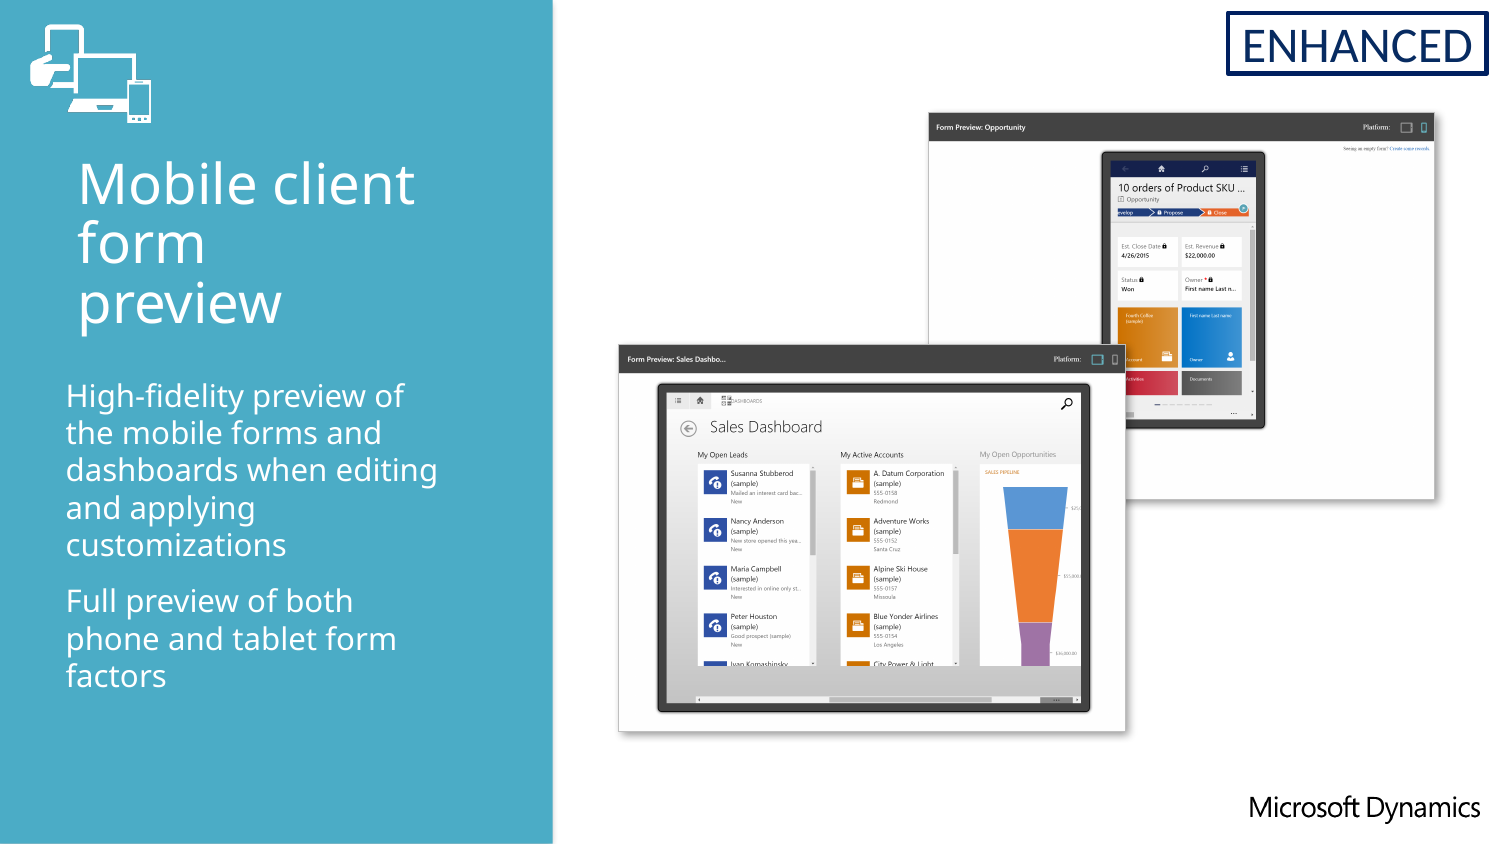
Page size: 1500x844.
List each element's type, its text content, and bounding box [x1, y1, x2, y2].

picture [618, 112, 1435, 733]
picture [1229, 765, 1500, 844]
text_box ENHANCED [1228, 12, 1487, 74]
picture [27, 17, 63, 136]
list Mobile client form preview [63, 3, 437, 342]
list High-fidelity preview of the mobile forms and dashboards when editing and applying customizations Full preview of both phone and tablet form factors [65, 375, 440, 588]
